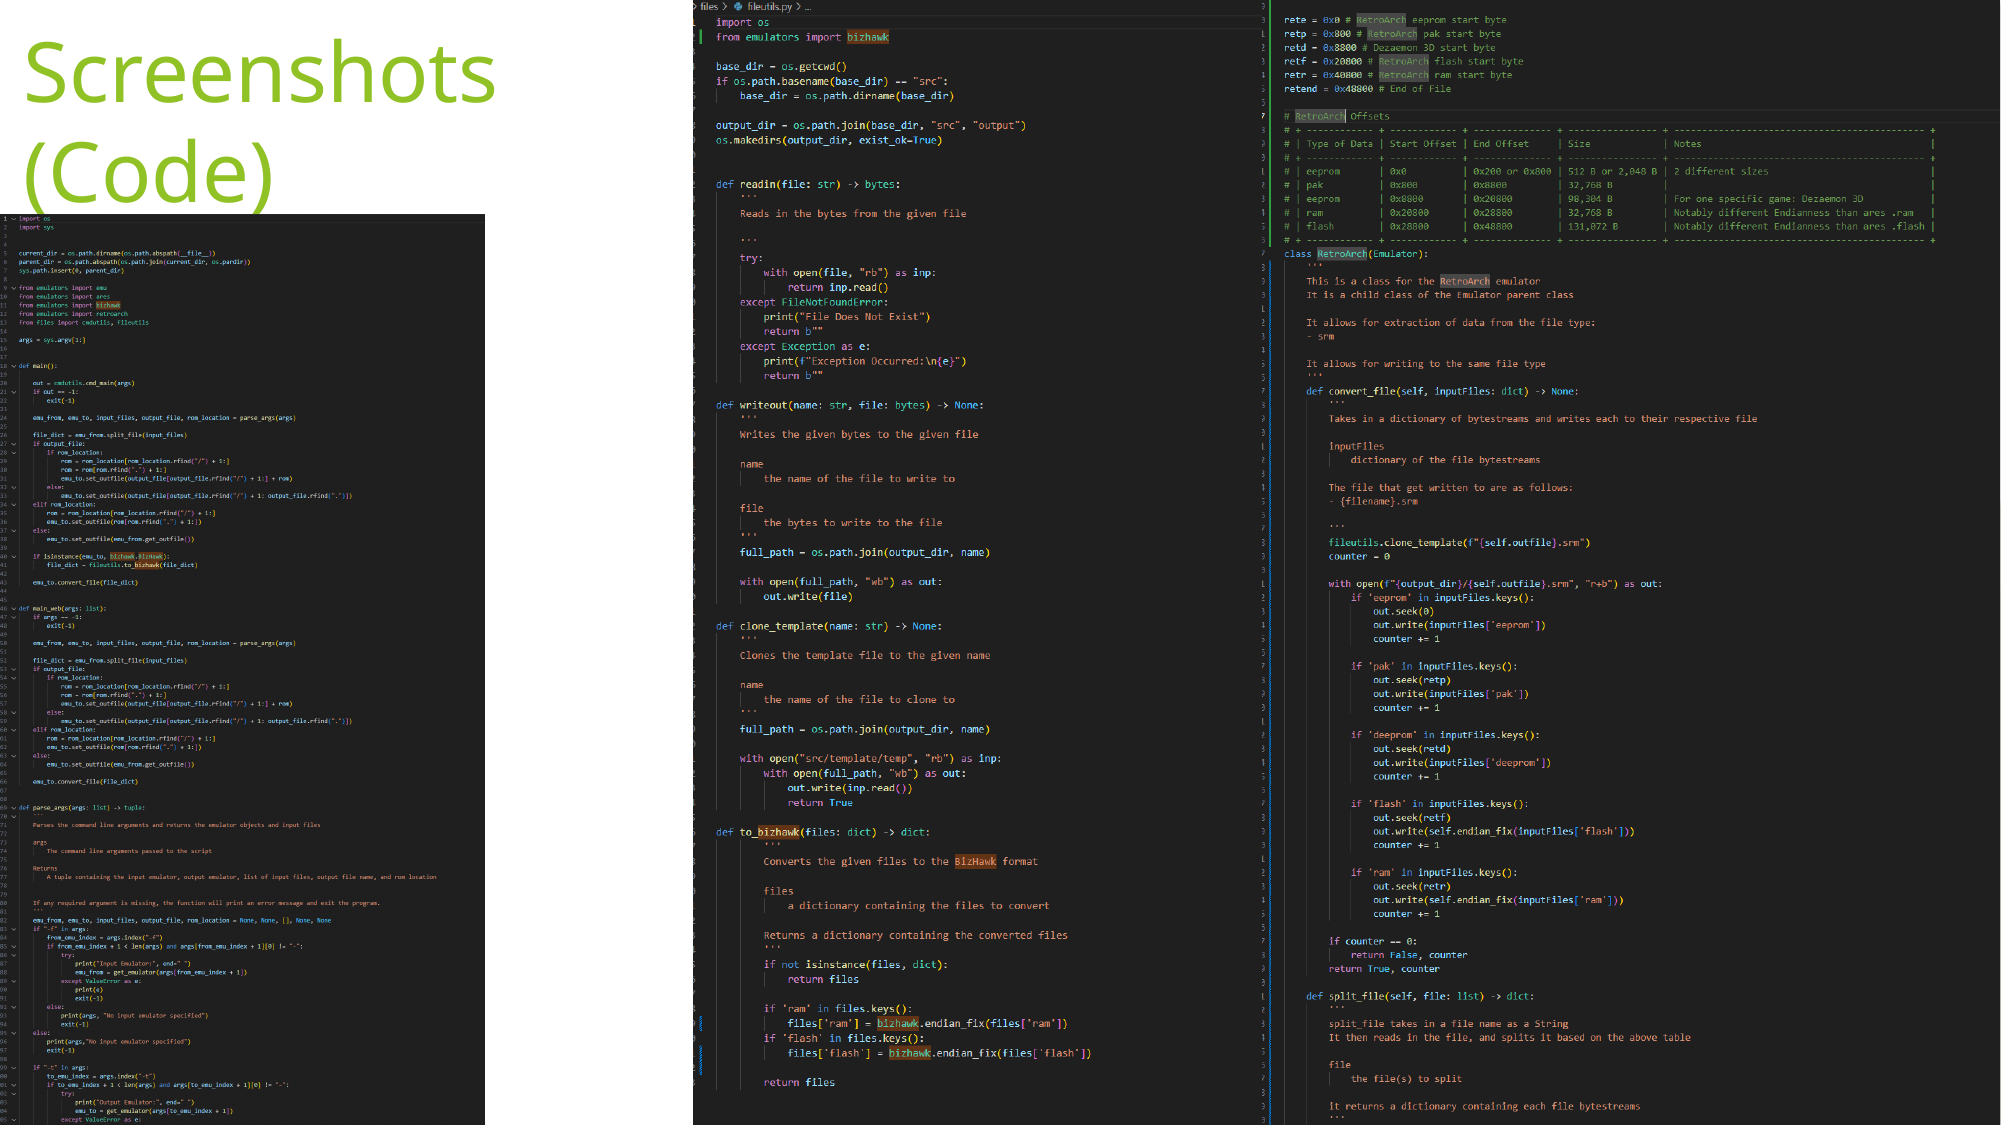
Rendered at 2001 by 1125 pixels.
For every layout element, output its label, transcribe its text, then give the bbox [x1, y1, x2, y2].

picture [0, 213, 486, 1125]
picture [692, 0, 2000, 1125]
title Screenshots (Code) [8, 11, 687, 230]
